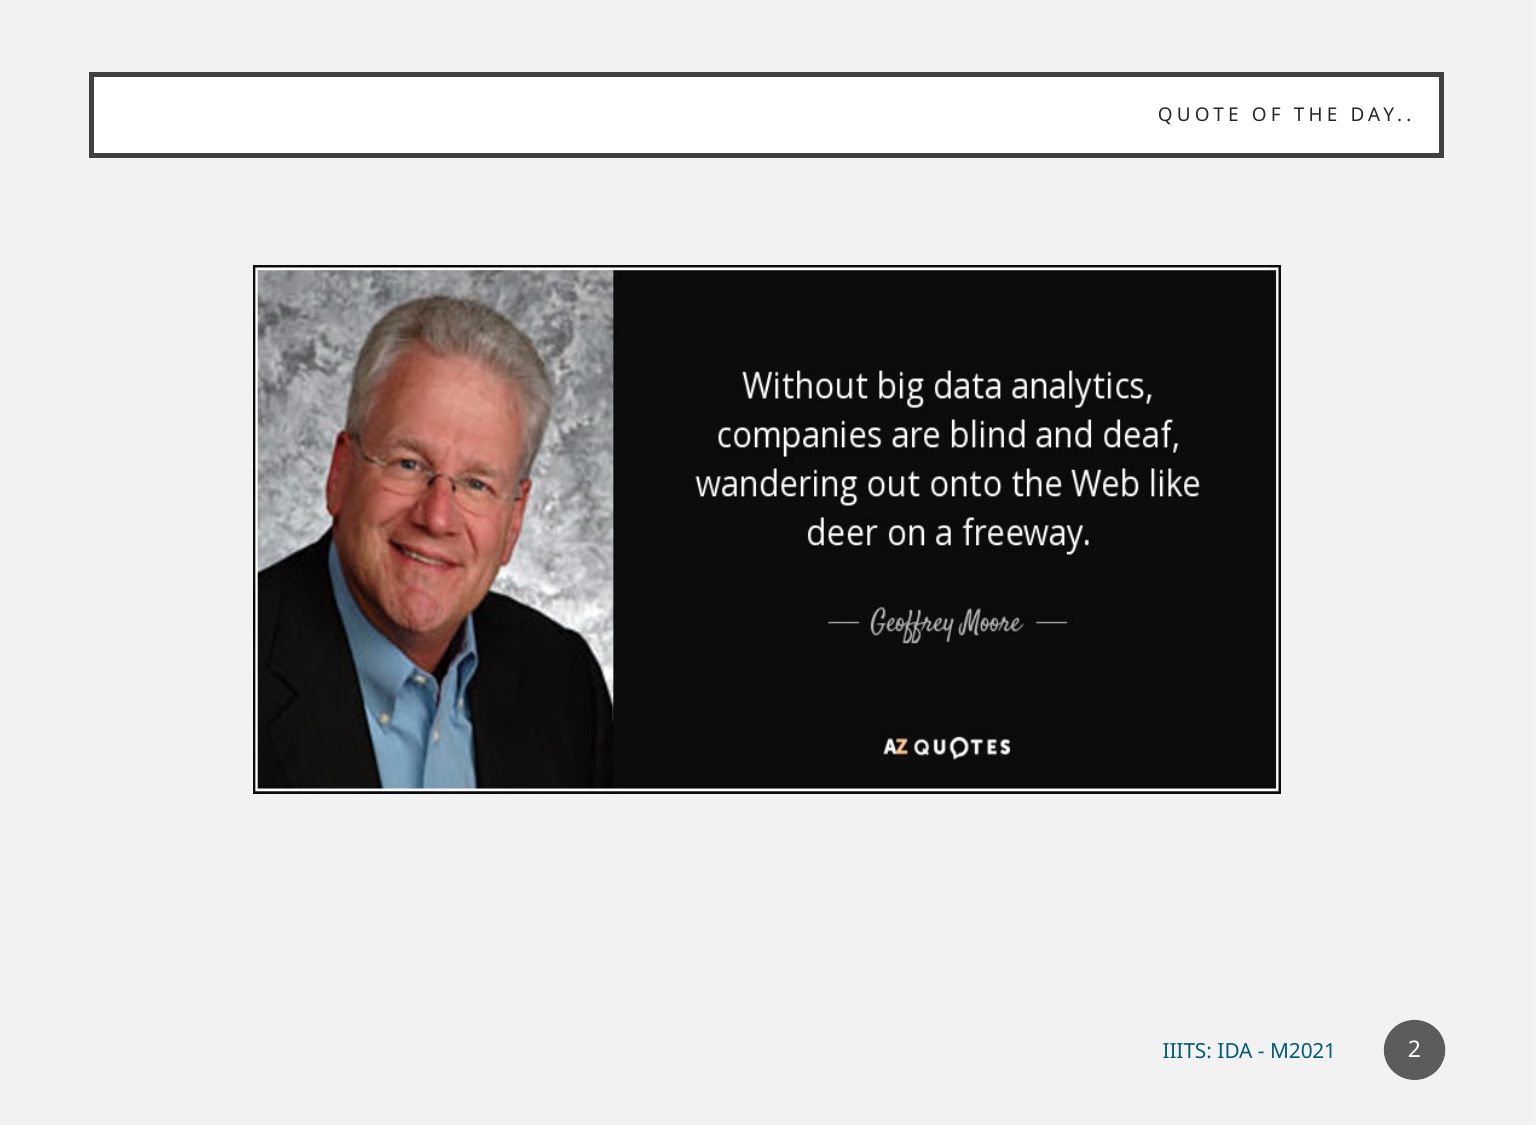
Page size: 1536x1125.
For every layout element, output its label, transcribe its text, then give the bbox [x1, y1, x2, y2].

title Quote of the day.. [89, 72, 1444, 158]
slide_number 2 [1383, 1019, 1446, 1080]
slide_number IIITS: IDA - M2021 [1004, 1023, 1351, 1077]
picture [253, 265, 1281, 794]
